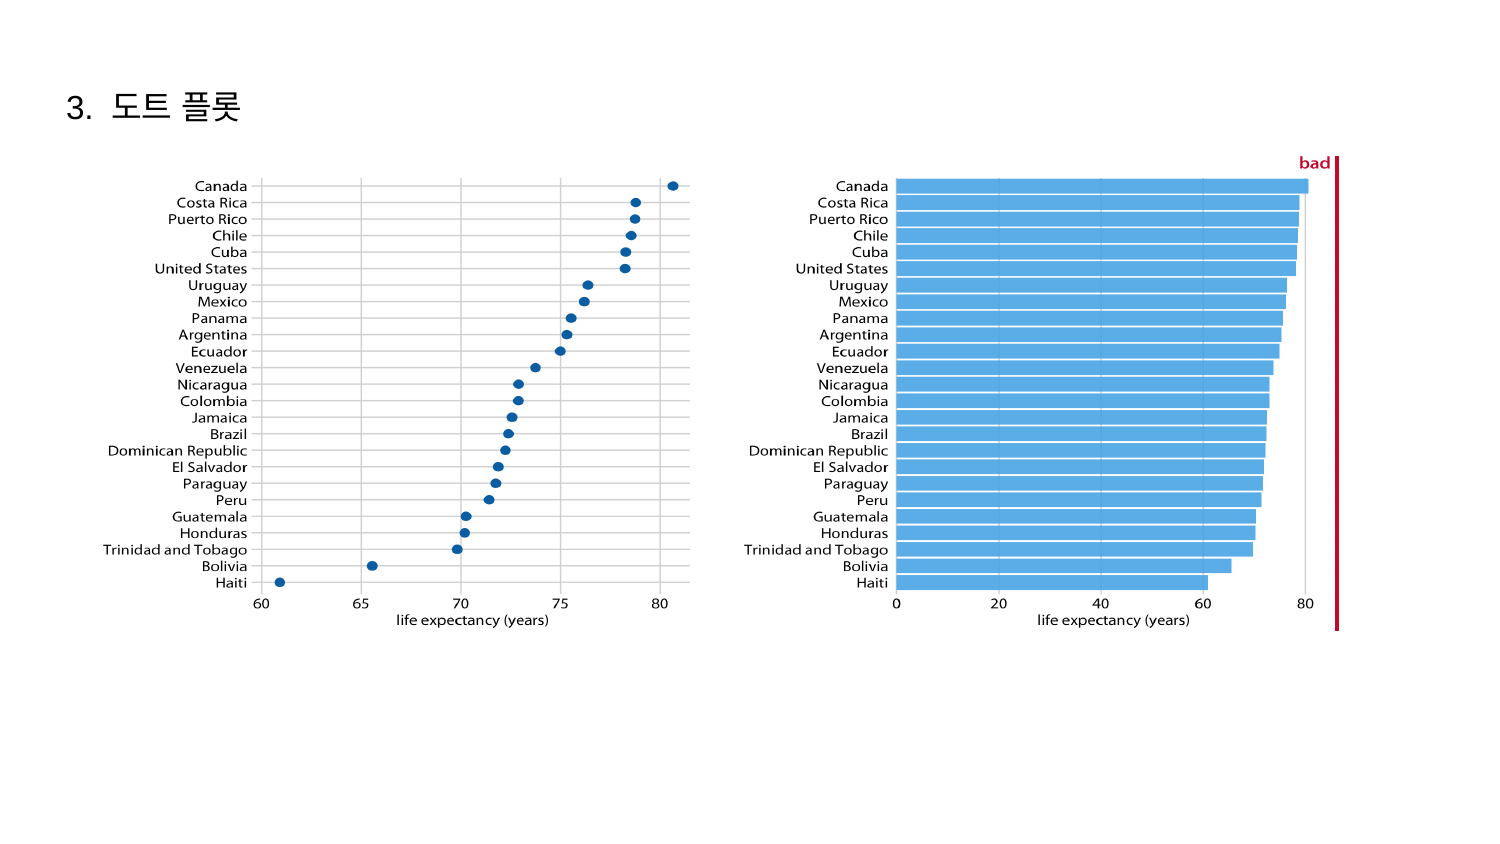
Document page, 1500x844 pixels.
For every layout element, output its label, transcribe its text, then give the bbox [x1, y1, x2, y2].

picture [101, 156, 698, 631]
title 3. 도트 플롯 [51, 51, 1449, 106]
picture [742, 156, 1339, 631]
